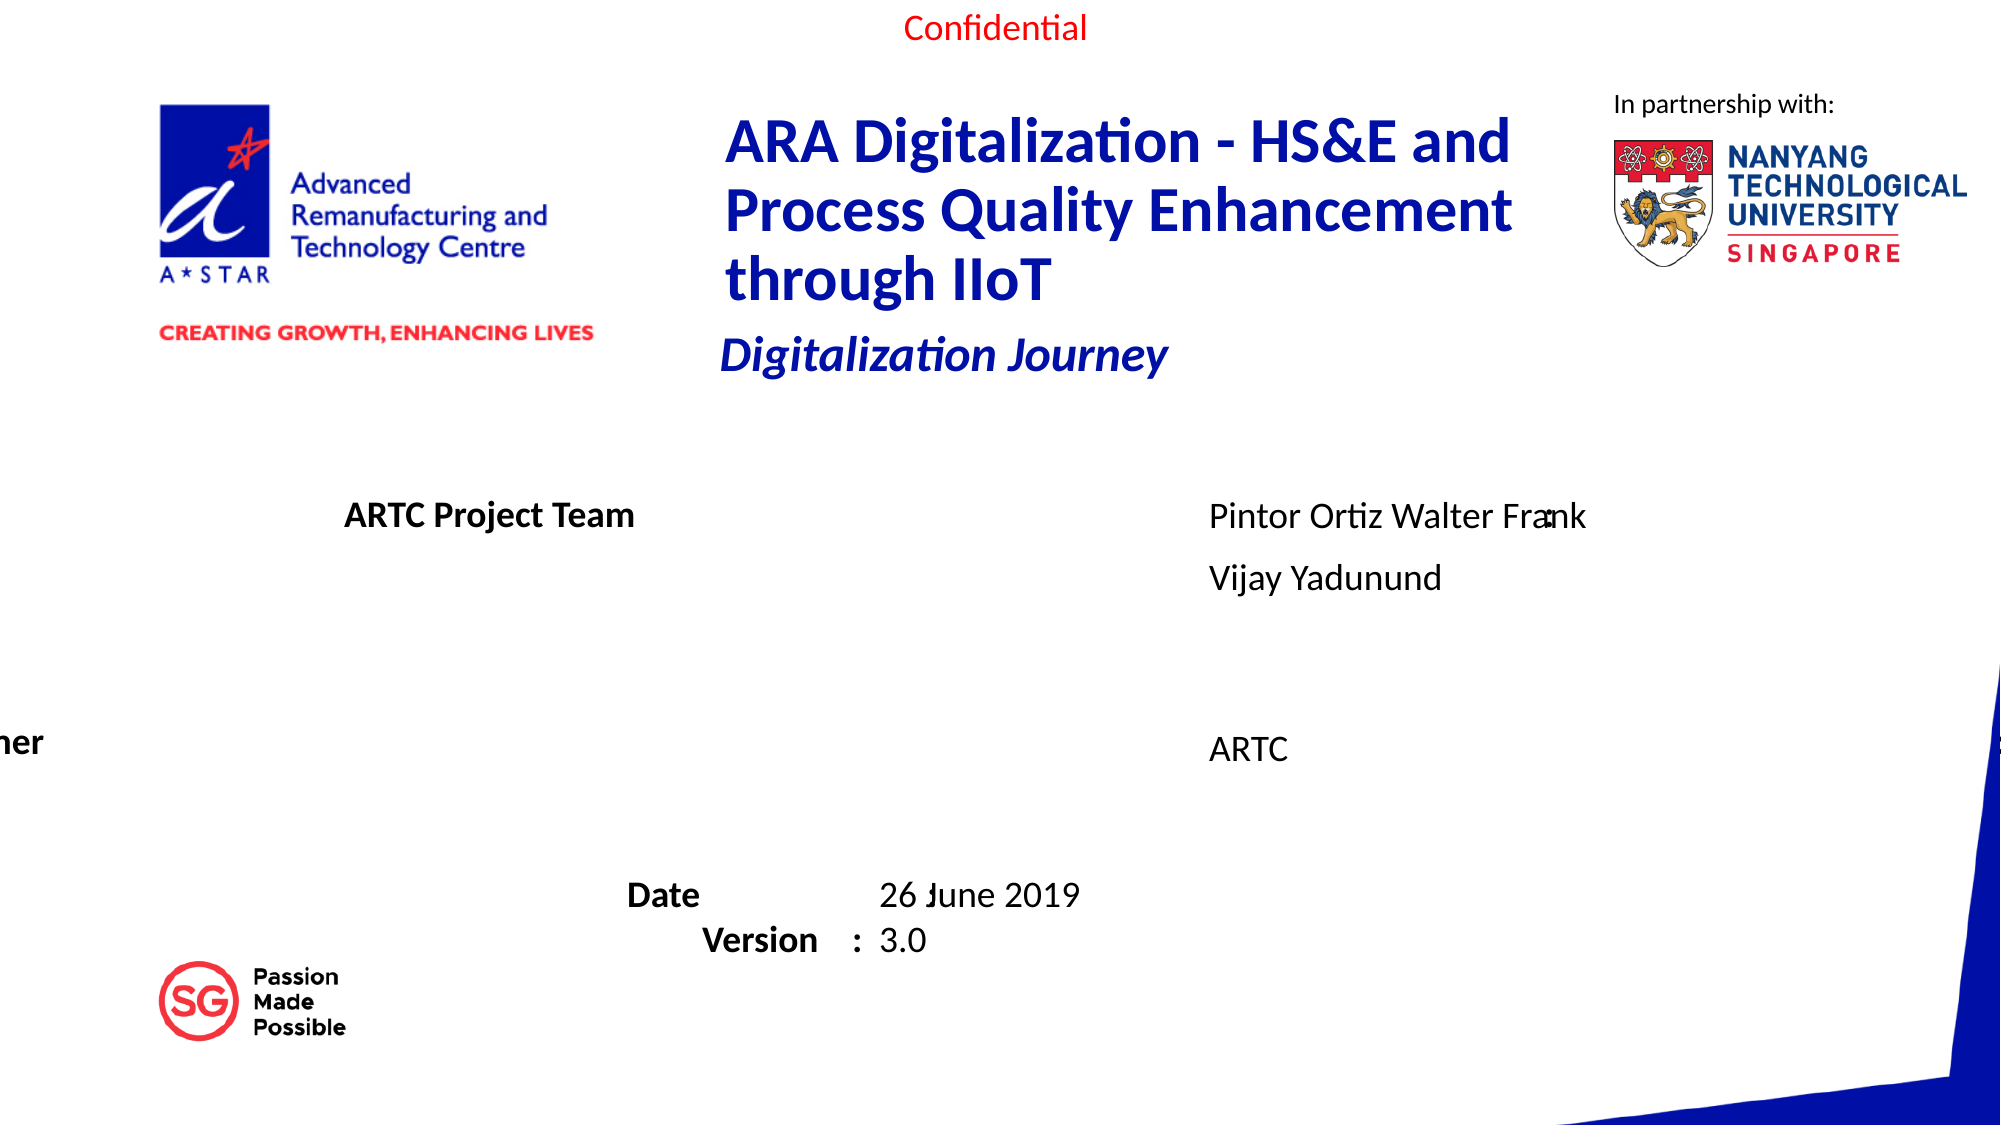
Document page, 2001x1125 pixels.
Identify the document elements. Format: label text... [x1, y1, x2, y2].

picture [1614, 140, 1967, 267]
picture [1555, 662, 2000, 1125]
list Pintor Ortiz Walter Frank Vijay Yadunund [1194, 488, 1855, 698]
picture [134, 924, 369, 1077]
picture [118, 62, 635, 383]
list ARA Digitalization - HS&E and Process Quality Enhancement through IIoT [710, 99, 1571, 326]
list ARTC [1194, 721, 1855, 767]
list 3.0 [864, 912, 1525, 958]
list 26 June 2019 [864, 867, 1525, 912]
